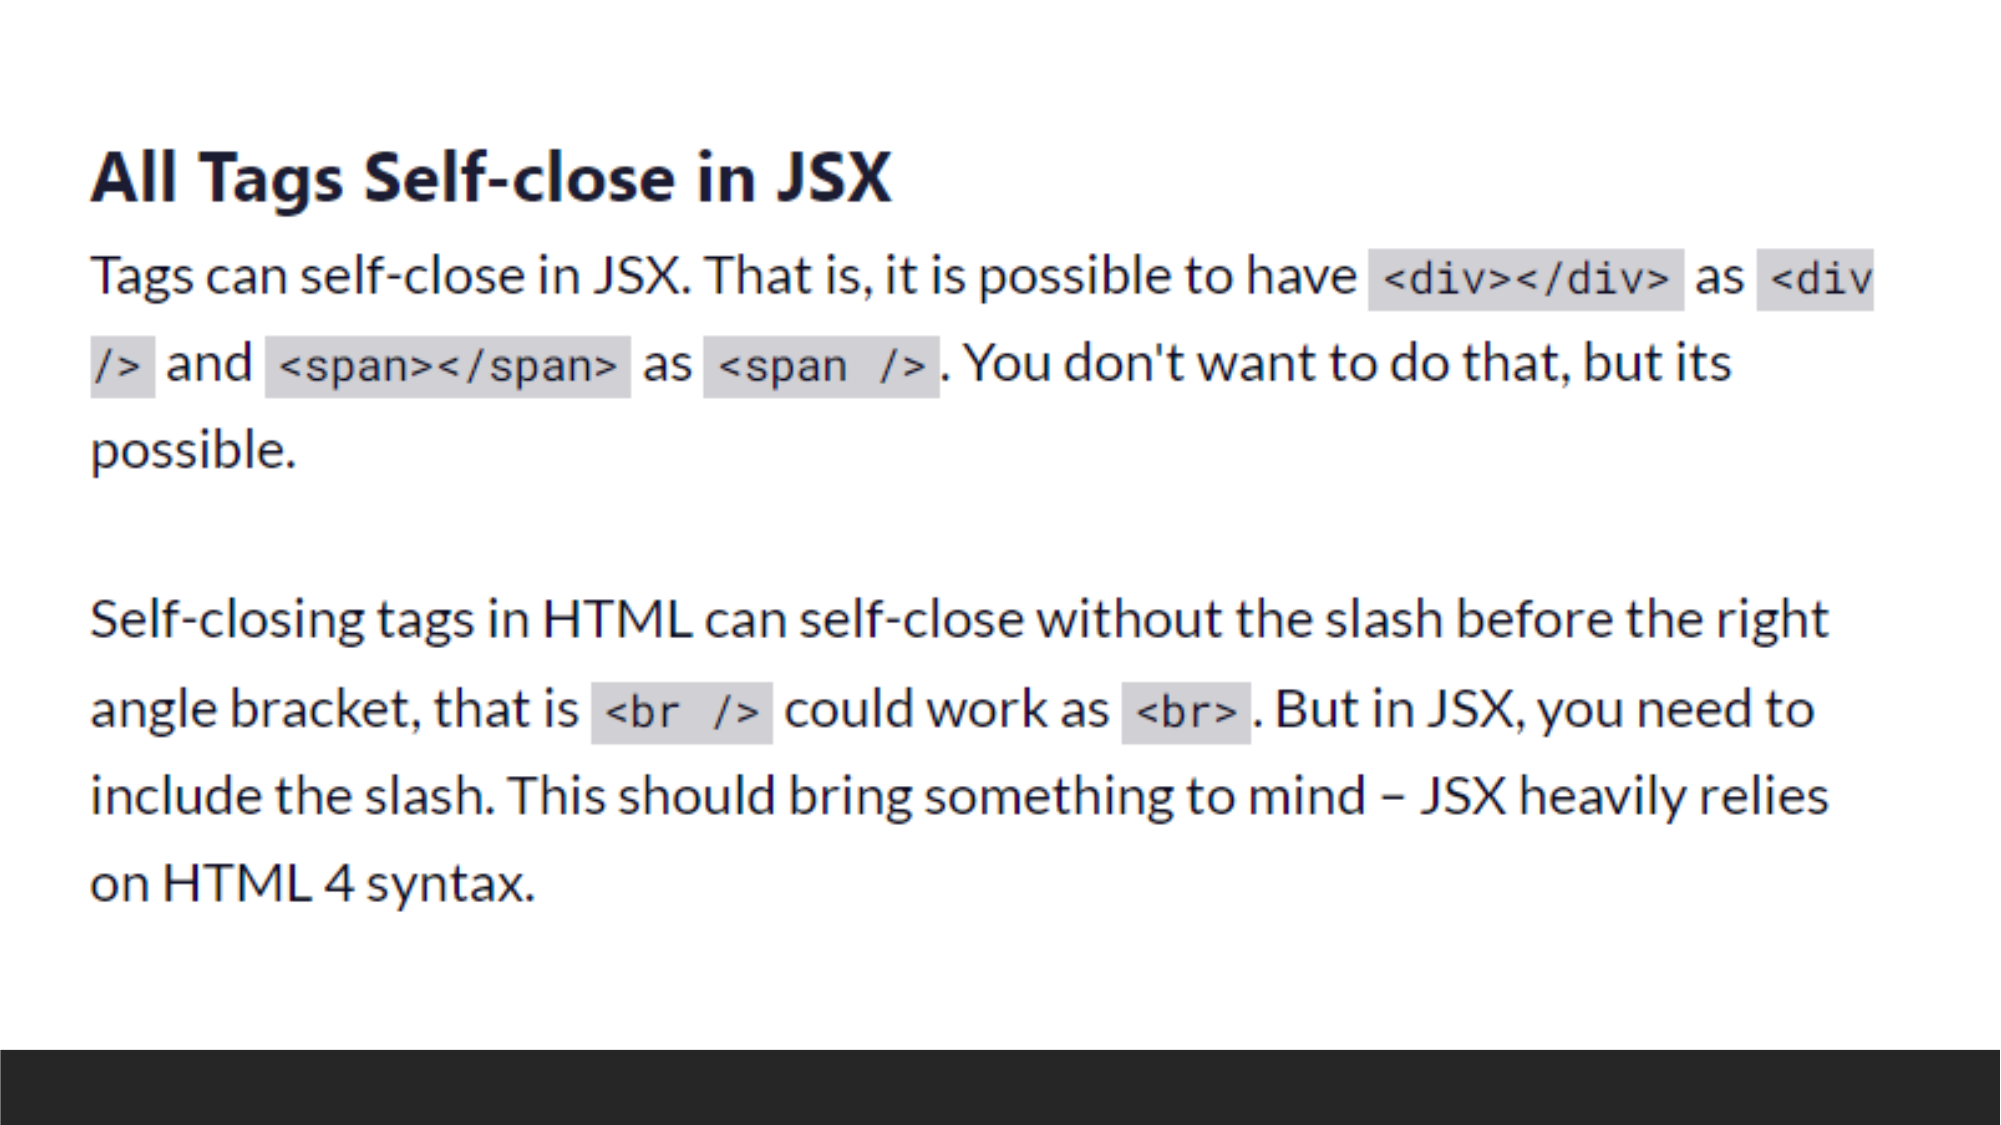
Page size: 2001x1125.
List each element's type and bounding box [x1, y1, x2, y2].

picture [74, 119, 1888, 923]
